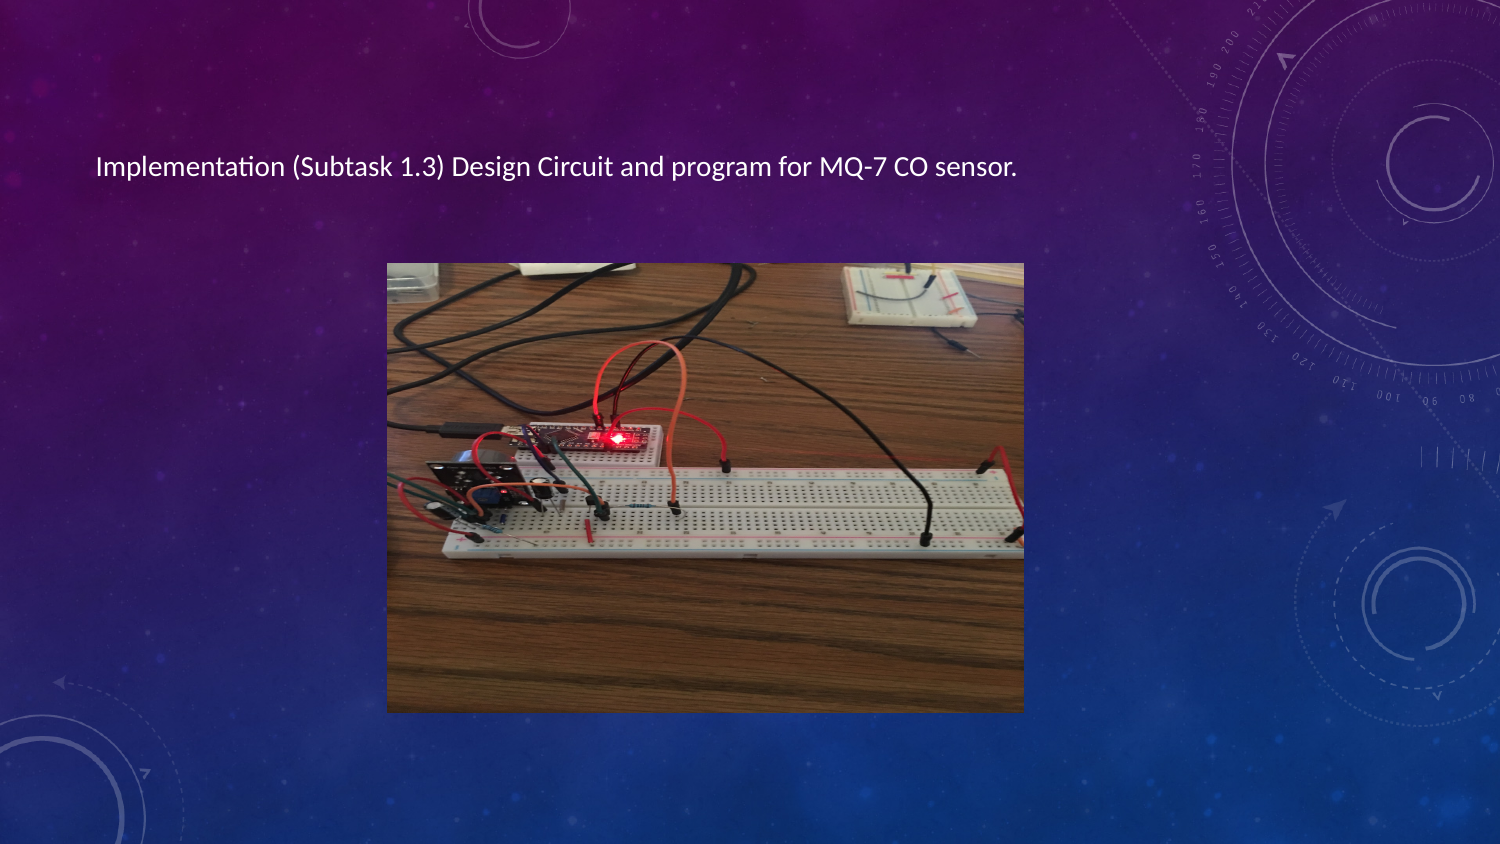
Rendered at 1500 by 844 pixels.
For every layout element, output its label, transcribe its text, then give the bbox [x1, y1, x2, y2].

picture [0, 0, 1500, 844]
title Implementation (Subtask 1.3) Design Circuit and program for MQ-7 CO sensor. [84, 75, 1331, 255]
